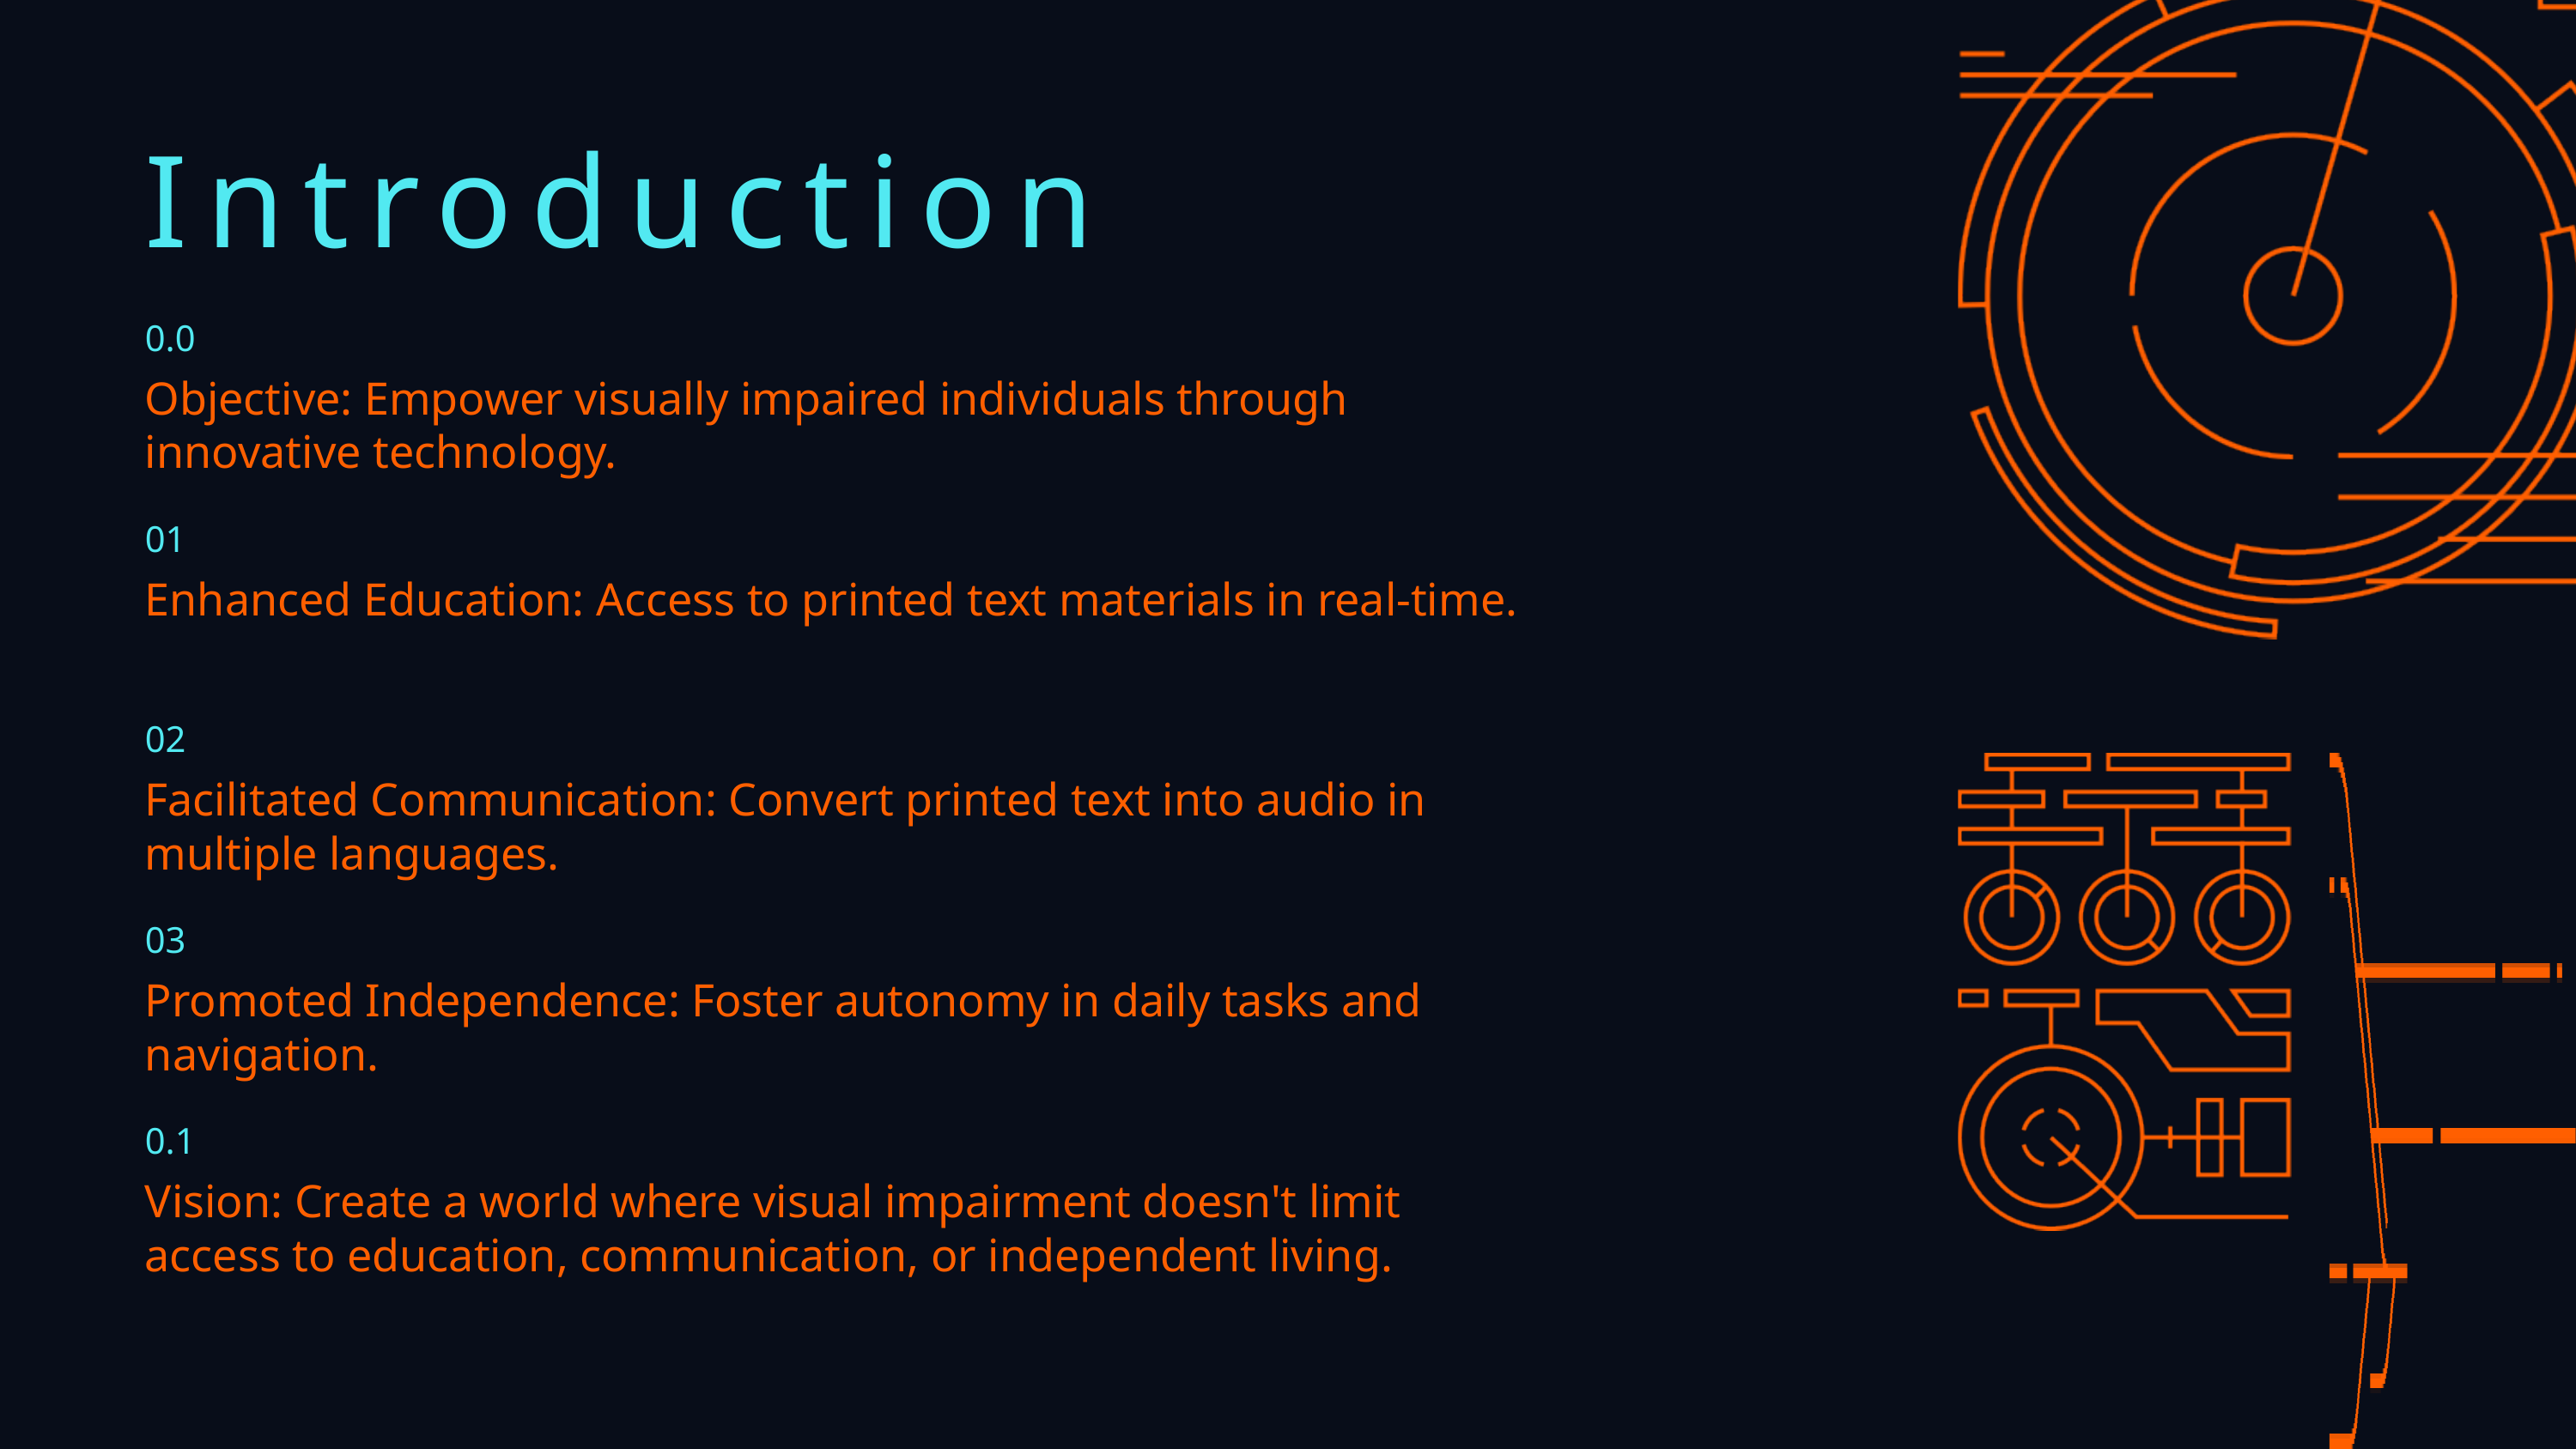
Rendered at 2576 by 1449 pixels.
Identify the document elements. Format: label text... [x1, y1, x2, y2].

text_box Introduction [144, 120, 1341, 274]
text_box [2329, 753, 2576, 1449]
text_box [144, 717, 1541, 876]
text_box [1958, 0, 2576, 640]
text_box [1958, 753, 2292, 1231]
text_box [144, 917, 1541, 1077]
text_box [144, 315, 1541, 476]
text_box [144, 516, 1541, 676]
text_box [144, 1118, 1541, 1331]
